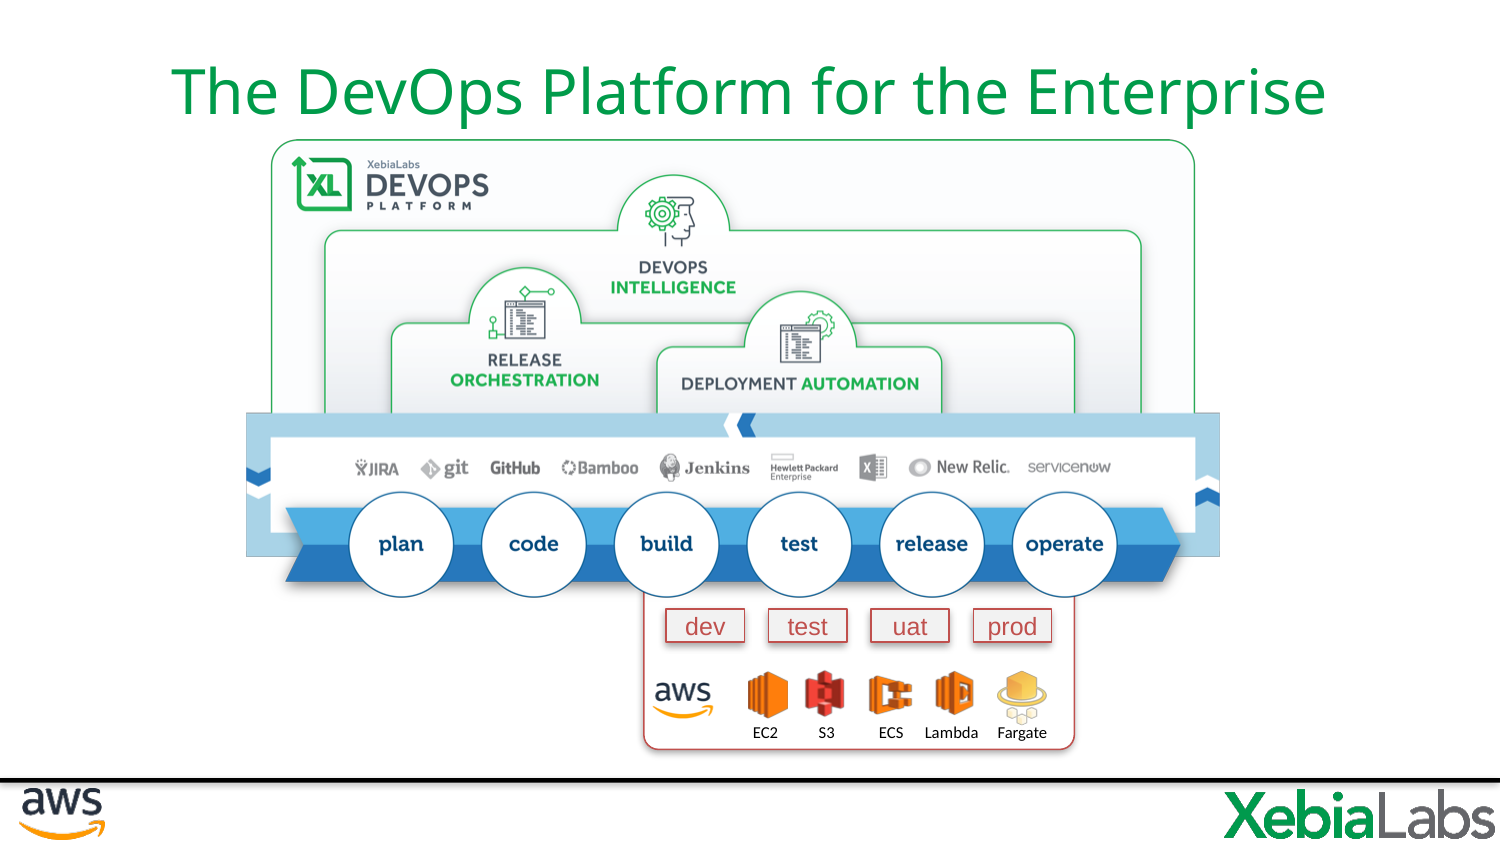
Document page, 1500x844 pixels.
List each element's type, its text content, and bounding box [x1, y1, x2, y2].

picture [1218, 788, 1500, 840]
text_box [245, 138, 1220, 751]
picture [19, 788, 105, 840]
title The DevOps Platform for the Enterprise [0, 45, 1500, 140]
